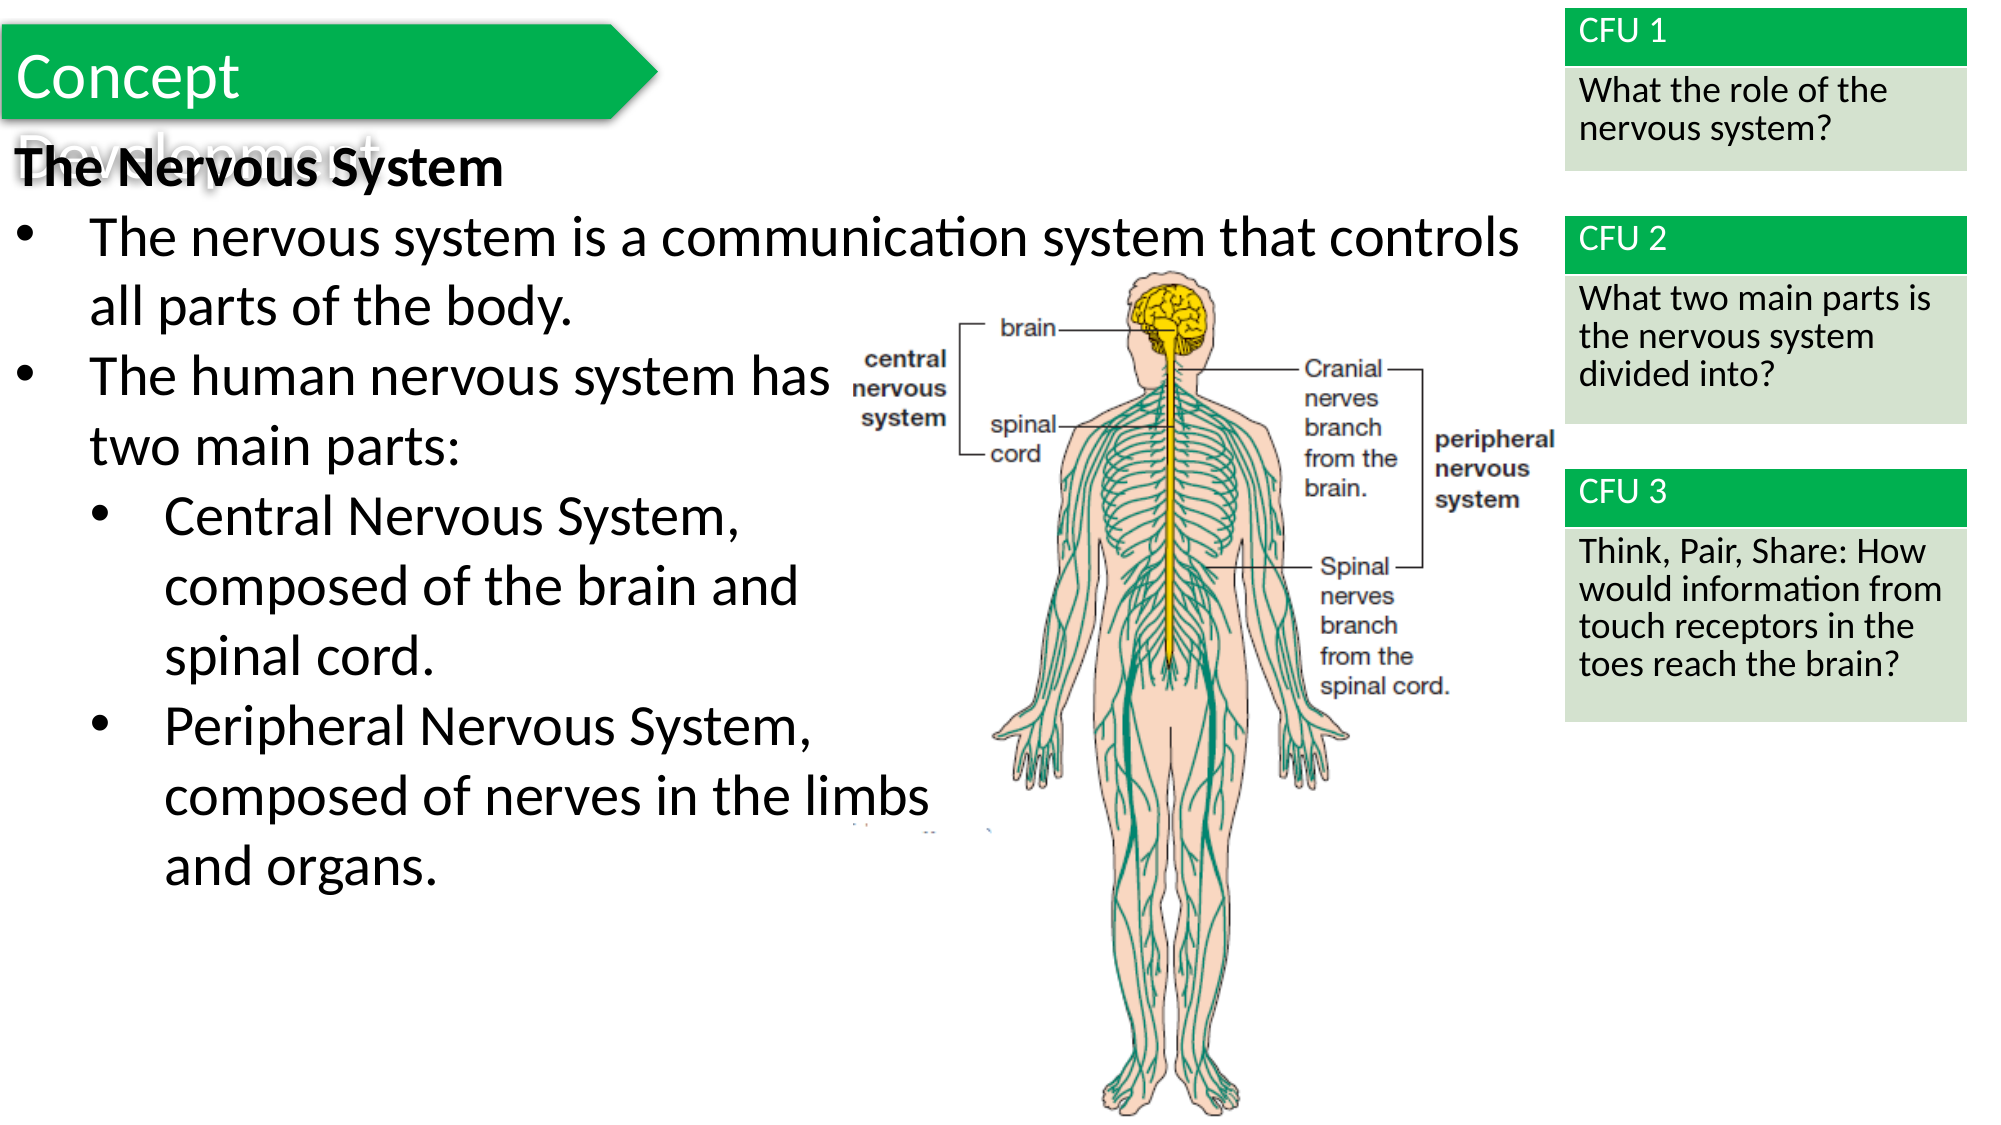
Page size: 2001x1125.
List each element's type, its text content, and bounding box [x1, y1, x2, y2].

text_box Concept Development [1, 24, 658, 119]
table_header CFU 2 [1565, 216, 1967, 274]
table_header CFU 1 [1565, 8, 1967, 66]
table_cell What the role of the nervous system? [1565, 68, 1967, 171]
table_cell Think, Pair, Share: How would information from touch receptors in the toes reach the brain? [1565, 529, 1967, 722]
table_header CFU 3 [1565, 469, 1967, 527]
picture [853, 253, 1561, 1125]
table_cell What two main parts is the nervous system divided into? [1565, 276, 1967, 424]
text_box The Nervous System The nervous system is a communication system that controls all parts of the body. The human nervous system has two main parts: Central Nervous System, composed of the brain and spinal cord. Peripheral Nervous System, composed of nerves in the limbs and organs. [0, 120, 1554, 1045]
